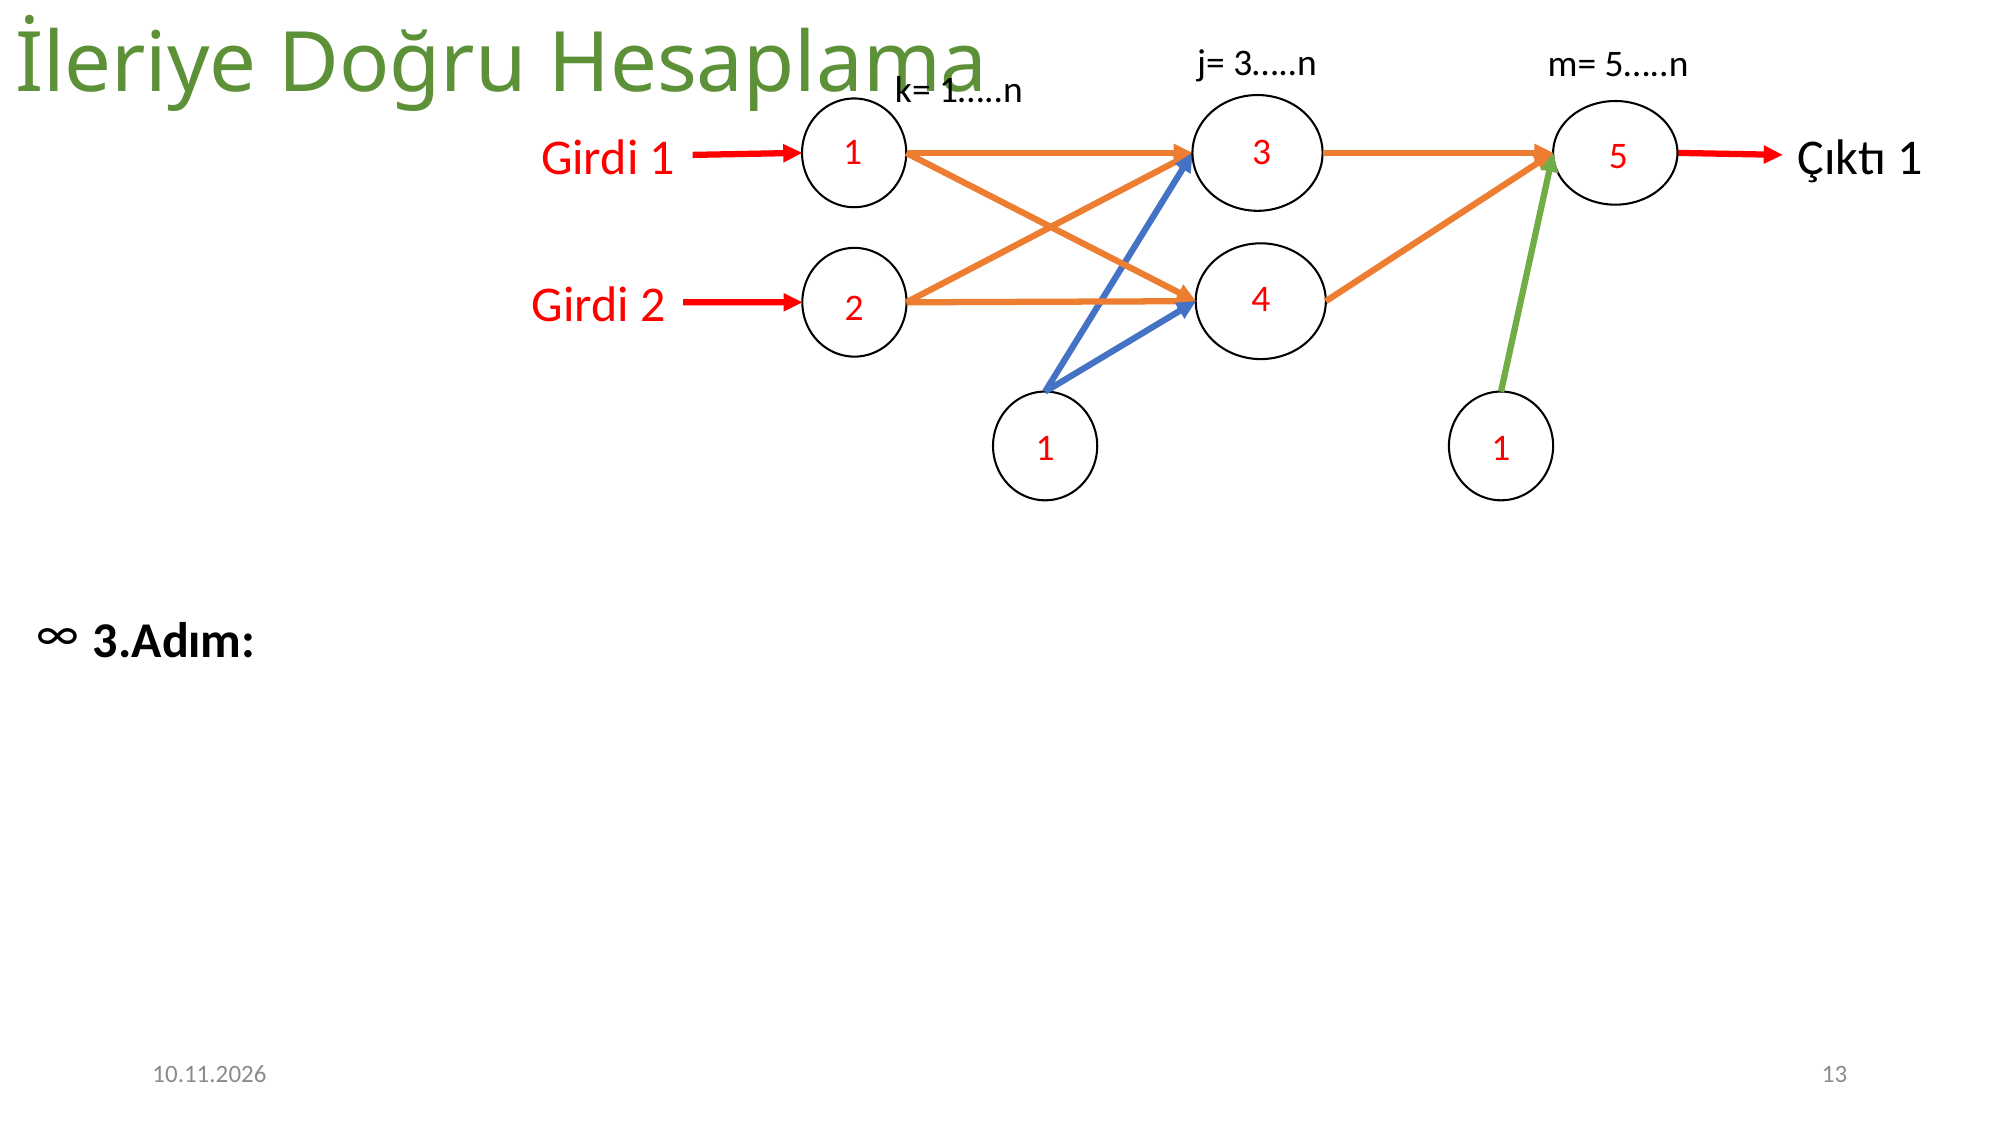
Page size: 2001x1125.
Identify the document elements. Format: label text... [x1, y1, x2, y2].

text_box m= 5…..n [1474, 31, 1763, 92]
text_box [1045, 301, 1196, 392]
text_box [1325, 153, 1500, 302]
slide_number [137, 1042, 588, 1103]
text_box 1 [809, 119, 896, 180]
text_box 1 [991, 390, 1099, 502]
text_box [801, 246, 908, 334]
text_box [1196, 242, 1327, 361]
text_box [1552, 99, 1679, 206]
text_box k= 1…..n [815, 57, 1103, 117]
text_box Çıktı 1 [1782, 123, 1950, 187]
text_box Girdi 1 [526, 123, 693, 187]
text_box [1191, 93, 1324, 212]
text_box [906, 152, 1196, 301]
text_box [812, 336, 897, 358]
text_box 1 [1447, 390, 1555, 502]
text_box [1500, 152, 1554, 392]
text_box 5 [1574, 123, 1662, 184]
slide_number 13 [1412, 1042, 1863, 1103]
text_box 3 [1218, 119, 1305, 180]
title İleriye Doğru Hesaplama [0, 0, 1346, 117]
text_box 2 [810, 275, 898, 336]
text_box [801, 115, 908, 209]
text_box 4 [1217, 266, 1305, 327]
text_box Girdi 2 [516, 271, 684, 334]
text_box j= 3…..n [1113, 30, 1401, 90]
